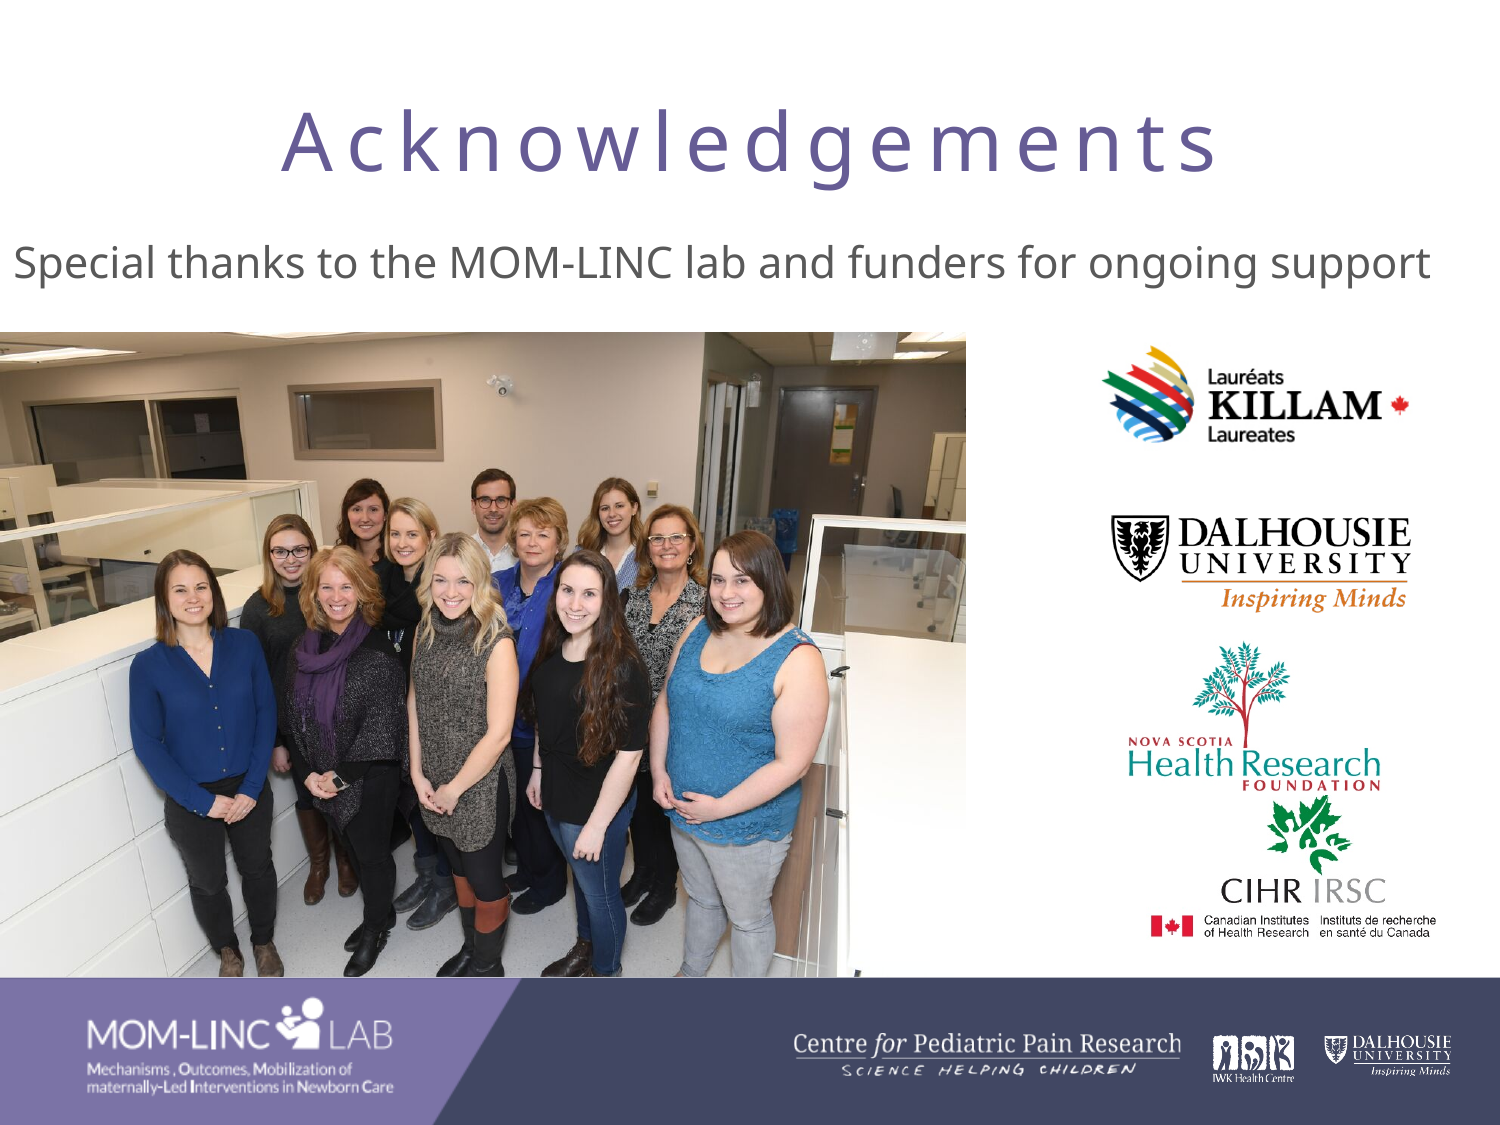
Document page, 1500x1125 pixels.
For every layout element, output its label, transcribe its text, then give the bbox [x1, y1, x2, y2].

picture [0, 332, 966, 977]
picture [1113, 639, 1441, 951]
picture [1104, 506, 1419, 624]
picture [1063, 307, 1449, 481]
list Special thanks to the MOM-LINC lab and funders for ongoing support [0, 228, 1500, 334]
title Acknowledgements [75, 45, 1425, 228]
